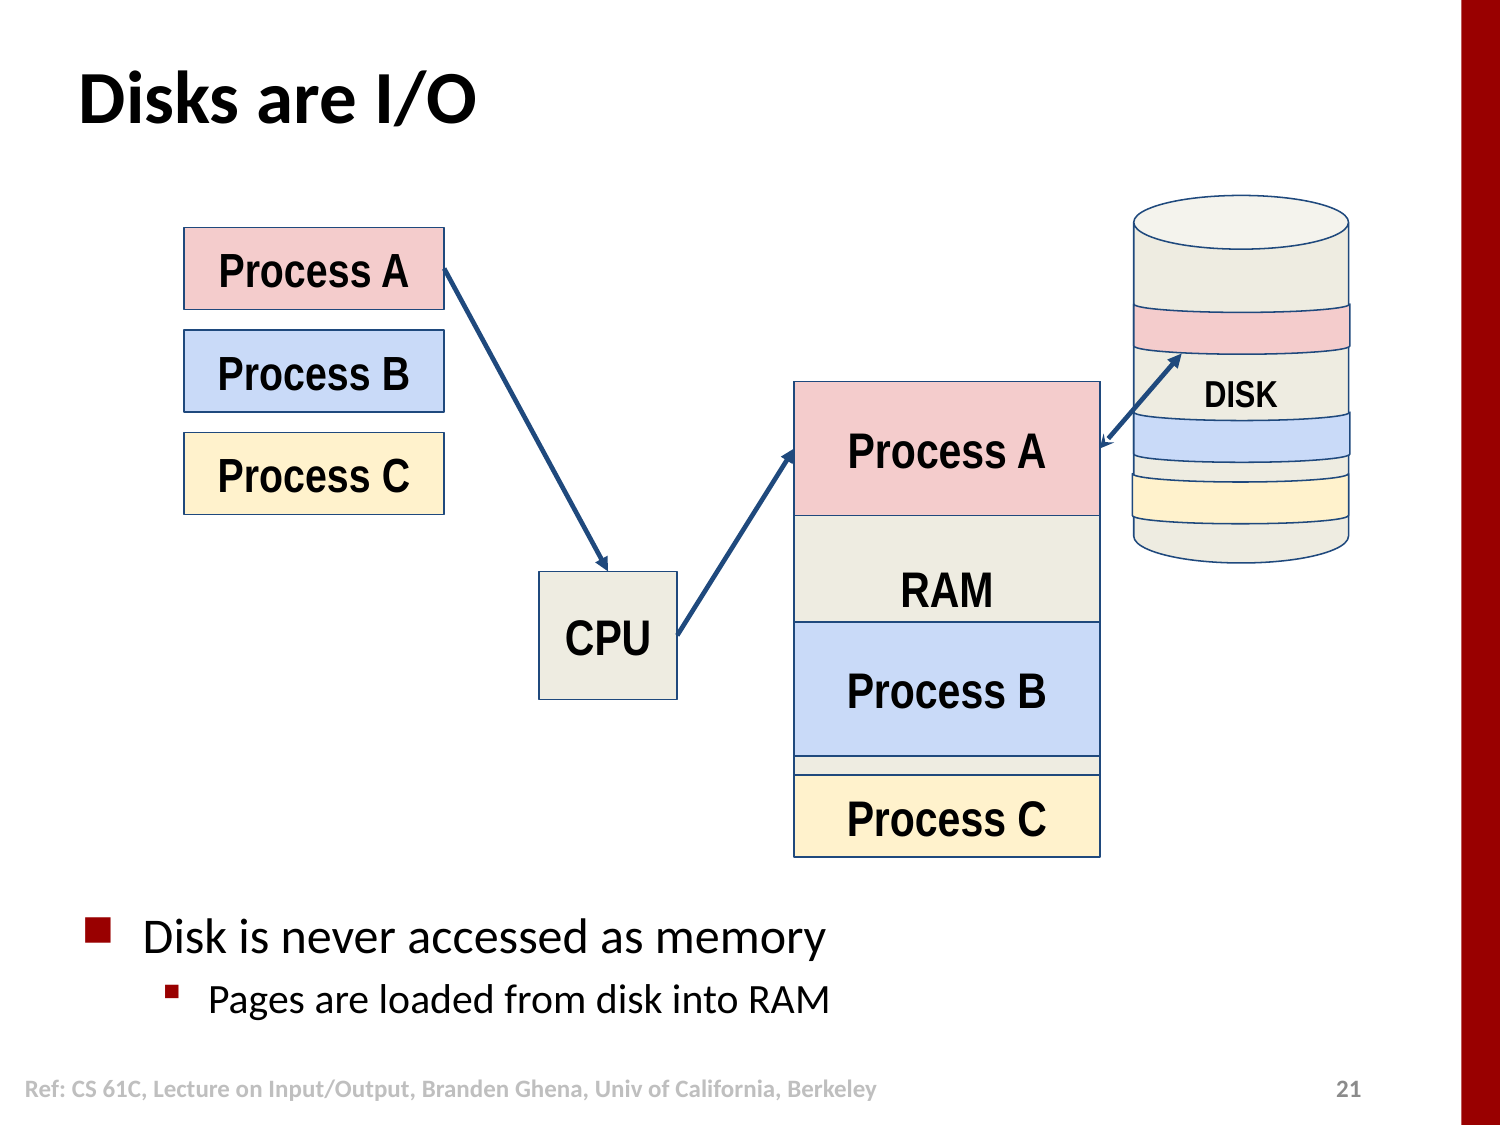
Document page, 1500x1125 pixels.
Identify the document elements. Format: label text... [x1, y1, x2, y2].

text_box [1133, 304, 1350, 355]
text_box RAM [799, 516, 1100, 621]
text_box Process C [794, 774, 1100, 858]
text_box Process A [184, 227, 445, 310]
text_box DISK [1184, 348, 1349, 420]
text_box Process C [184, 432, 438, 515]
text_box DISK [1133, 517, 1349, 563]
text_box [1132, 473, 1349, 524]
text_box [1141, 412, 1350, 463]
text_box Disk is never accessed as memory Pages are loaded from disk into RAM [71, 896, 1422, 1048]
text_box RAM [794, 757, 1100, 774]
text_box Process B [184, 329, 438, 413]
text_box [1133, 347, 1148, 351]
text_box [676, 448, 795, 636]
title Disks are I/O [63, 30, 1310, 157]
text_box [443, 268, 609, 572]
text_box DISK [1133, 456, 1349, 482]
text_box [1099, 353, 1182, 449]
text_box Process A [794, 381, 1100, 516]
text_box Process B [794, 621, 1100, 757]
text_box CPU [538, 571, 678, 700]
text_box Ref: CS 61C, Lecture on Input/Output, Branden Ghena, Univ of California, Berkeley [5, 1049, 904, 1125]
text_box DISK [1133, 195, 1349, 312]
